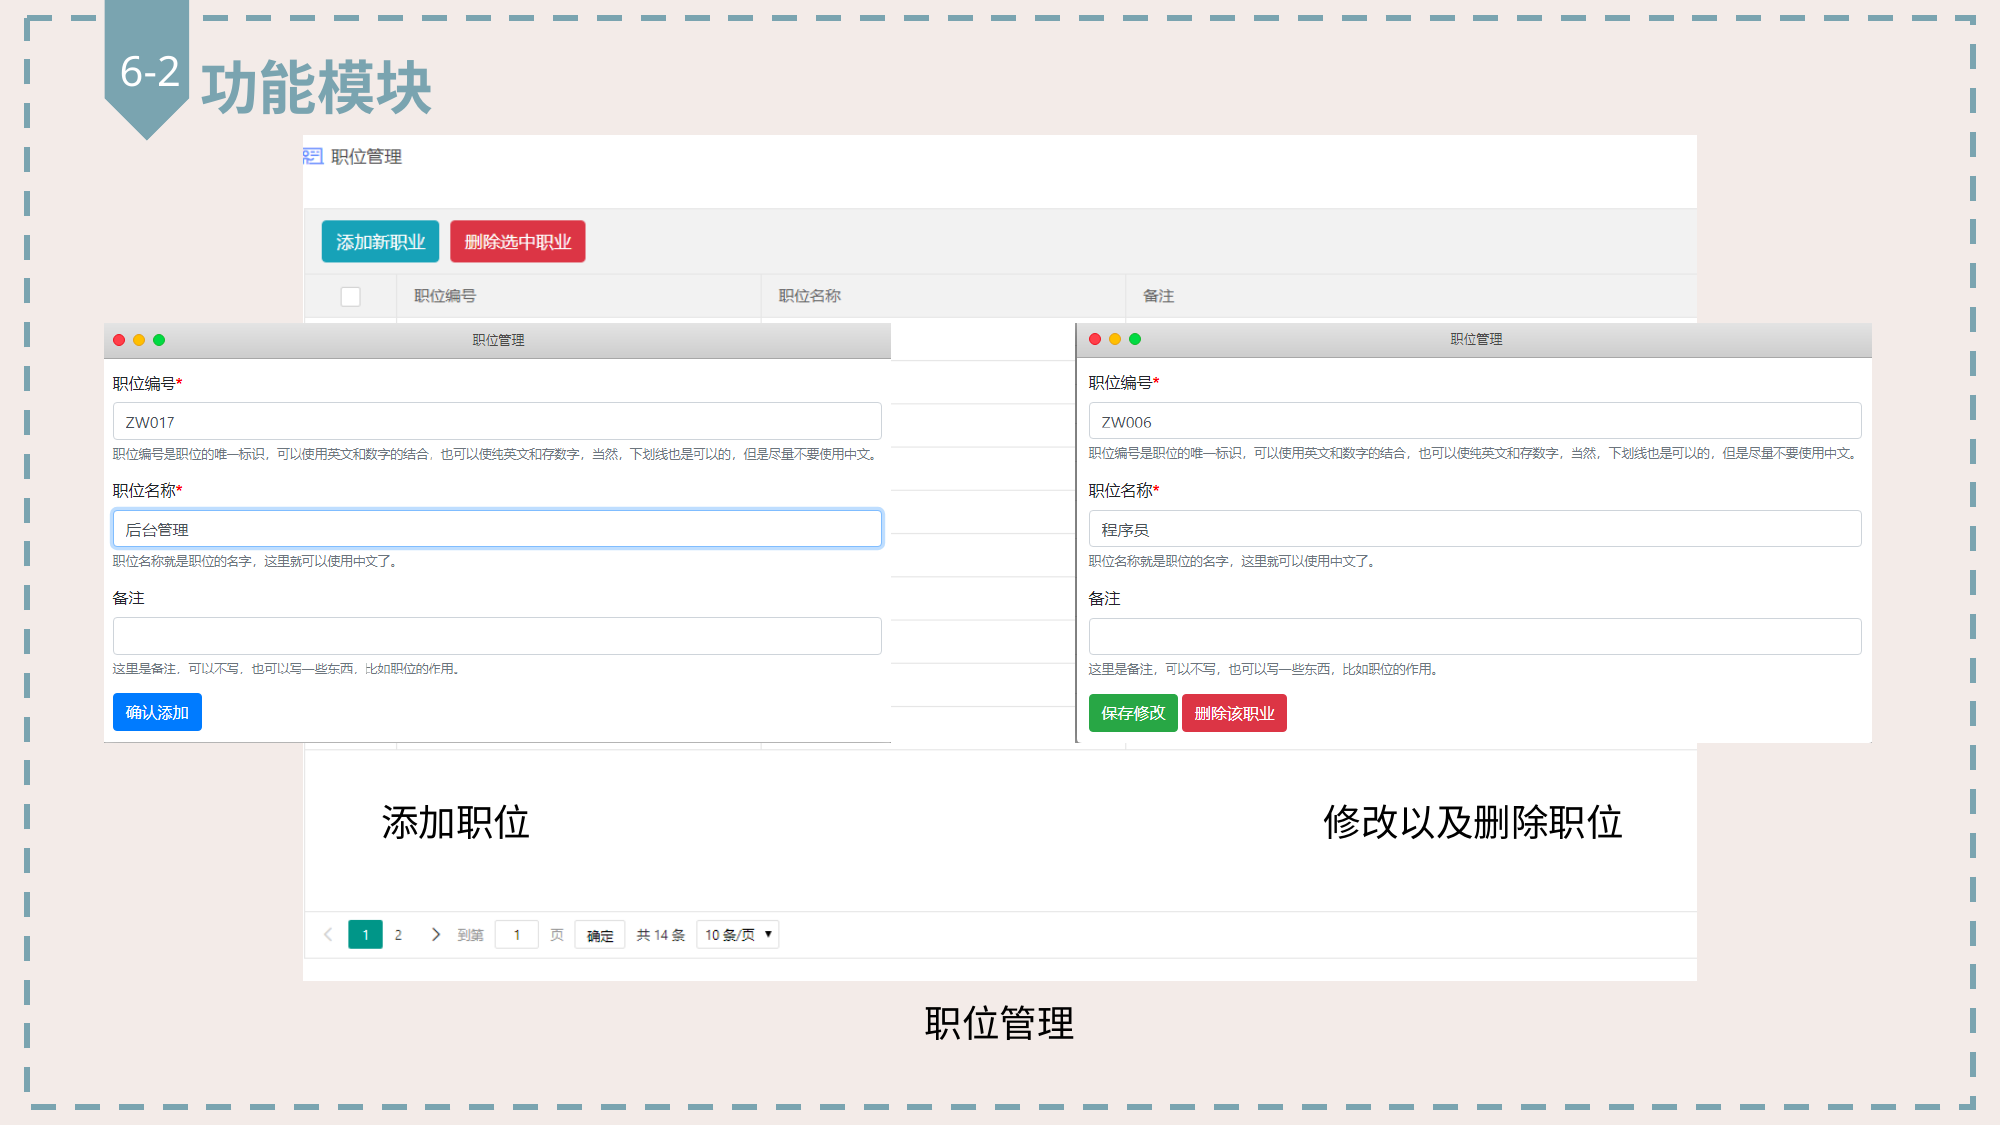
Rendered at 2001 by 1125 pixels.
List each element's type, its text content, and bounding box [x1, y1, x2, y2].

text_box [103, 0, 191, 100]
text_box [26, 17, 1974, 1108]
text_box 功能模块 [185, 43, 457, 129]
text_box 6-2 [104, 37, 197, 103]
picture [104, 135, 1872, 981]
text_box 职位管理 [910, 992, 1090, 1053]
text_box [107, 103, 185, 143]
